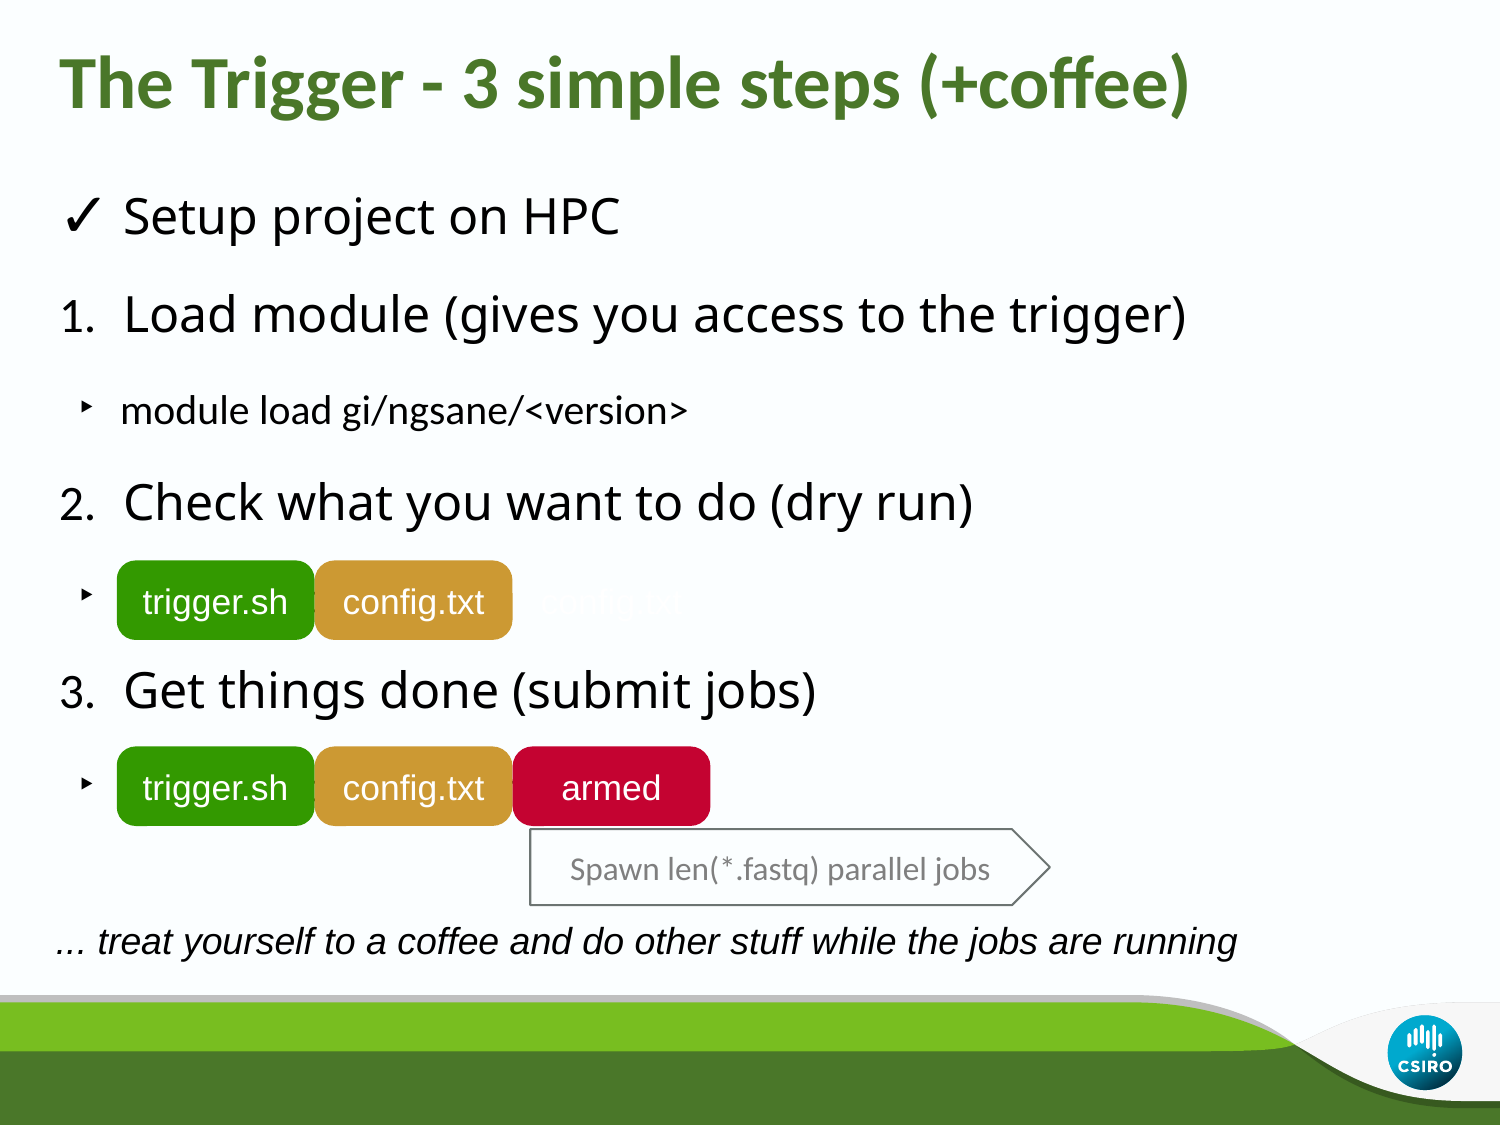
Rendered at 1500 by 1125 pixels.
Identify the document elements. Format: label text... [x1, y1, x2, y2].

title The Trigger - 3 simple steps (+coffee) [58, 44, 1448, 186]
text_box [116, 560, 711, 641]
text_box ... treat yourself to a coffee and do other stuff while the jobs are running [41, 921, 1340, 969]
text_box Spawn len(*.fastq) parallel jobs [528, 827, 1053, 908]
list Setup project on HPC Load module (gives you access to the trigger) module load gi/ngsane/<version> Check what you want to do (dry run) trigger.sh config.txt Get things done (submit jobs) trigger.sh config.txt armed [40, 200, 1441, 1040]
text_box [116, 746, 711, 827]
